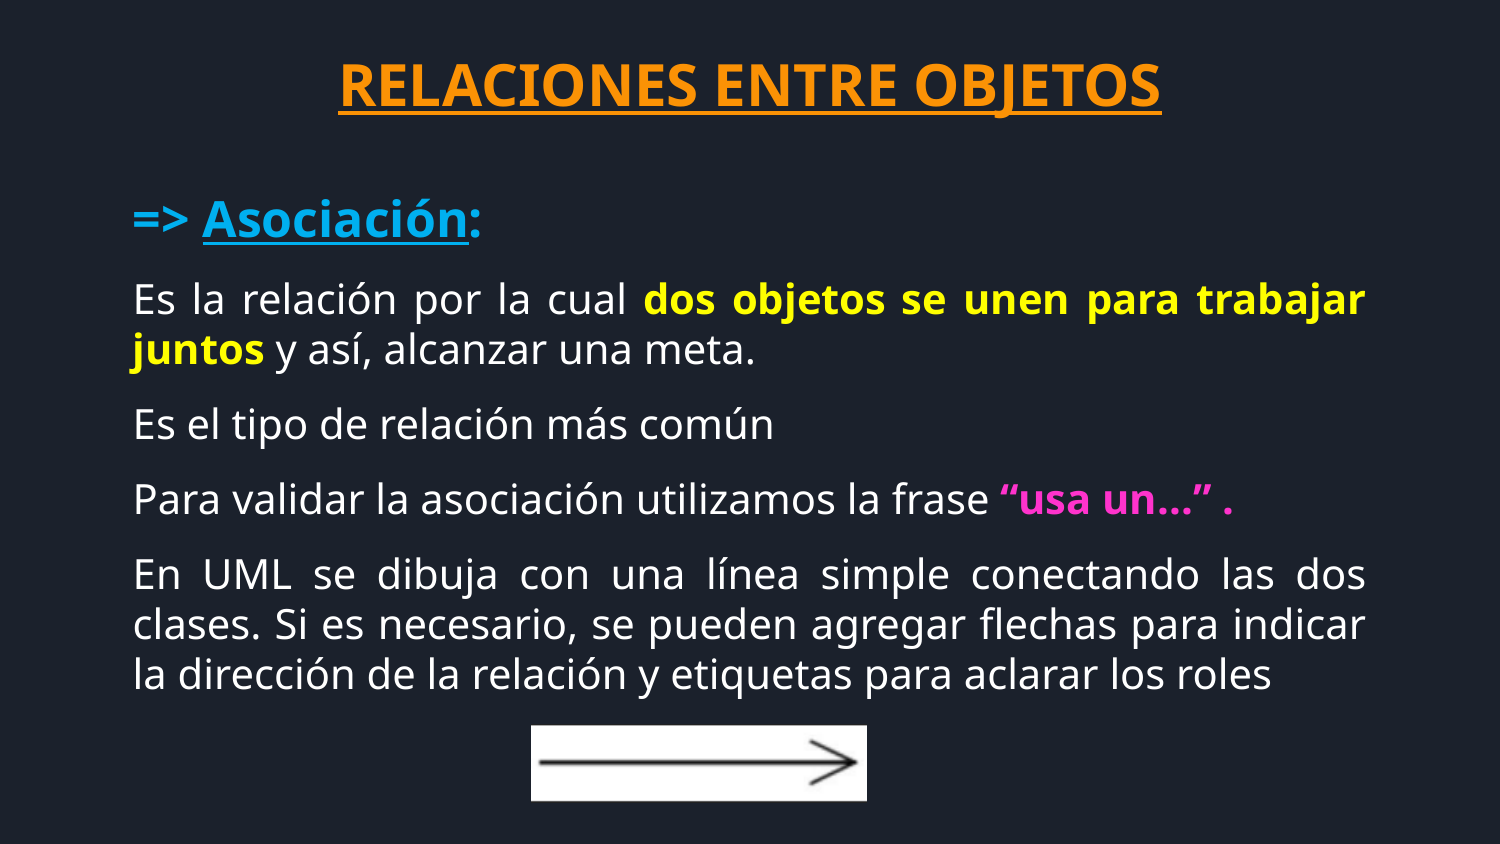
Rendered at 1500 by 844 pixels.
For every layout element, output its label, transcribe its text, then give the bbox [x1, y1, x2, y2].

text_box RELACIONES ENTRE OBJETOS => Asociación: Es la relación por la cual dos objetos se unen para trabajar juntos y así, alcanzar una meta. Es el tipo de relación más común Para validar la asociación utilizamos la frase “usa un...” . En UML se dibuja con una línea simple conectando las dos clases. Si es necesario, se pueden agregar flechas para indicar la dirección de la relación y etiquetas para aclarar los roles [117, 40, 1382, 844]
picture [531, 724, 867, 804]
